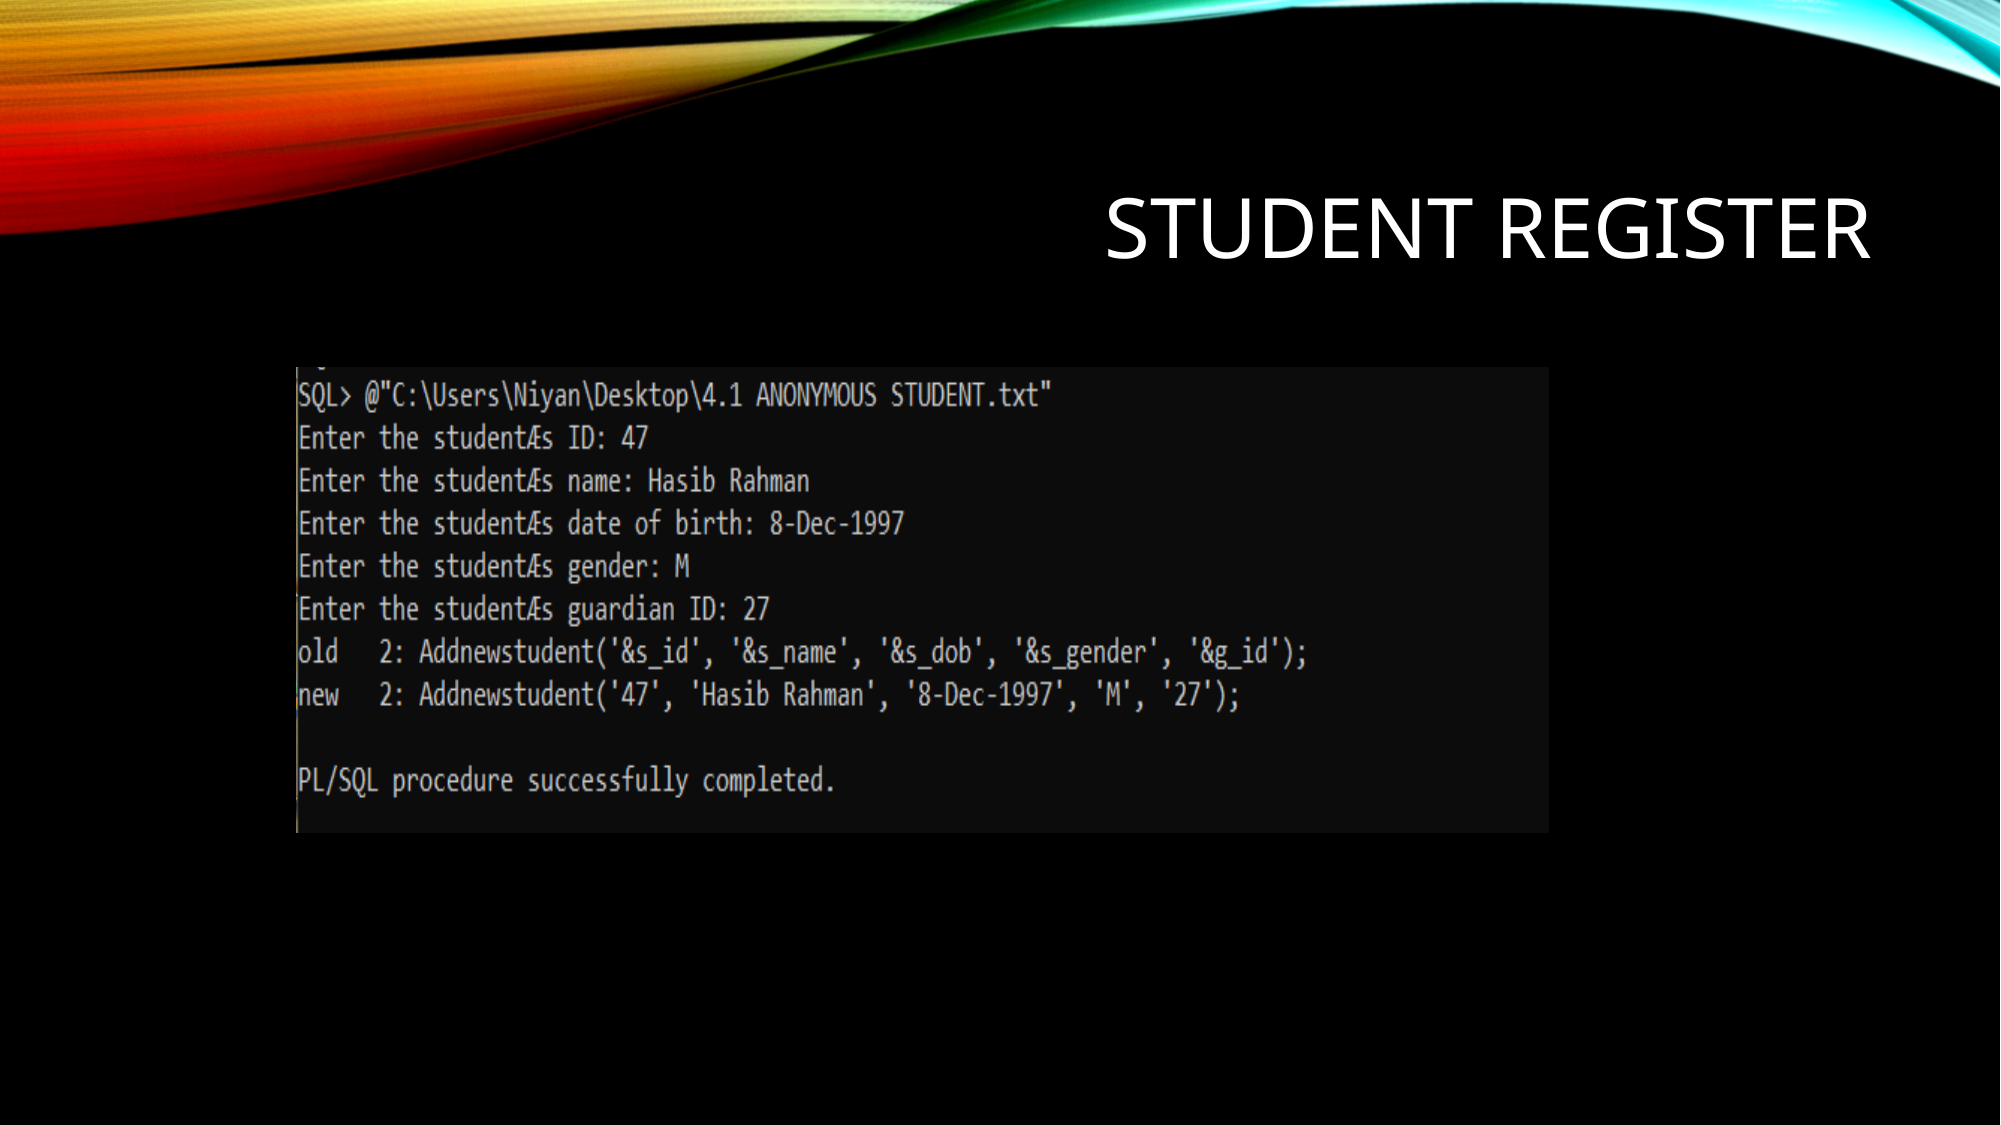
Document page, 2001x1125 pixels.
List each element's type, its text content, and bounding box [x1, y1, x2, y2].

picture [0, 0, 2000, 237]
picture [295, 367, 1550, 833]
title Student Register [474, 125, 1888, 338]
